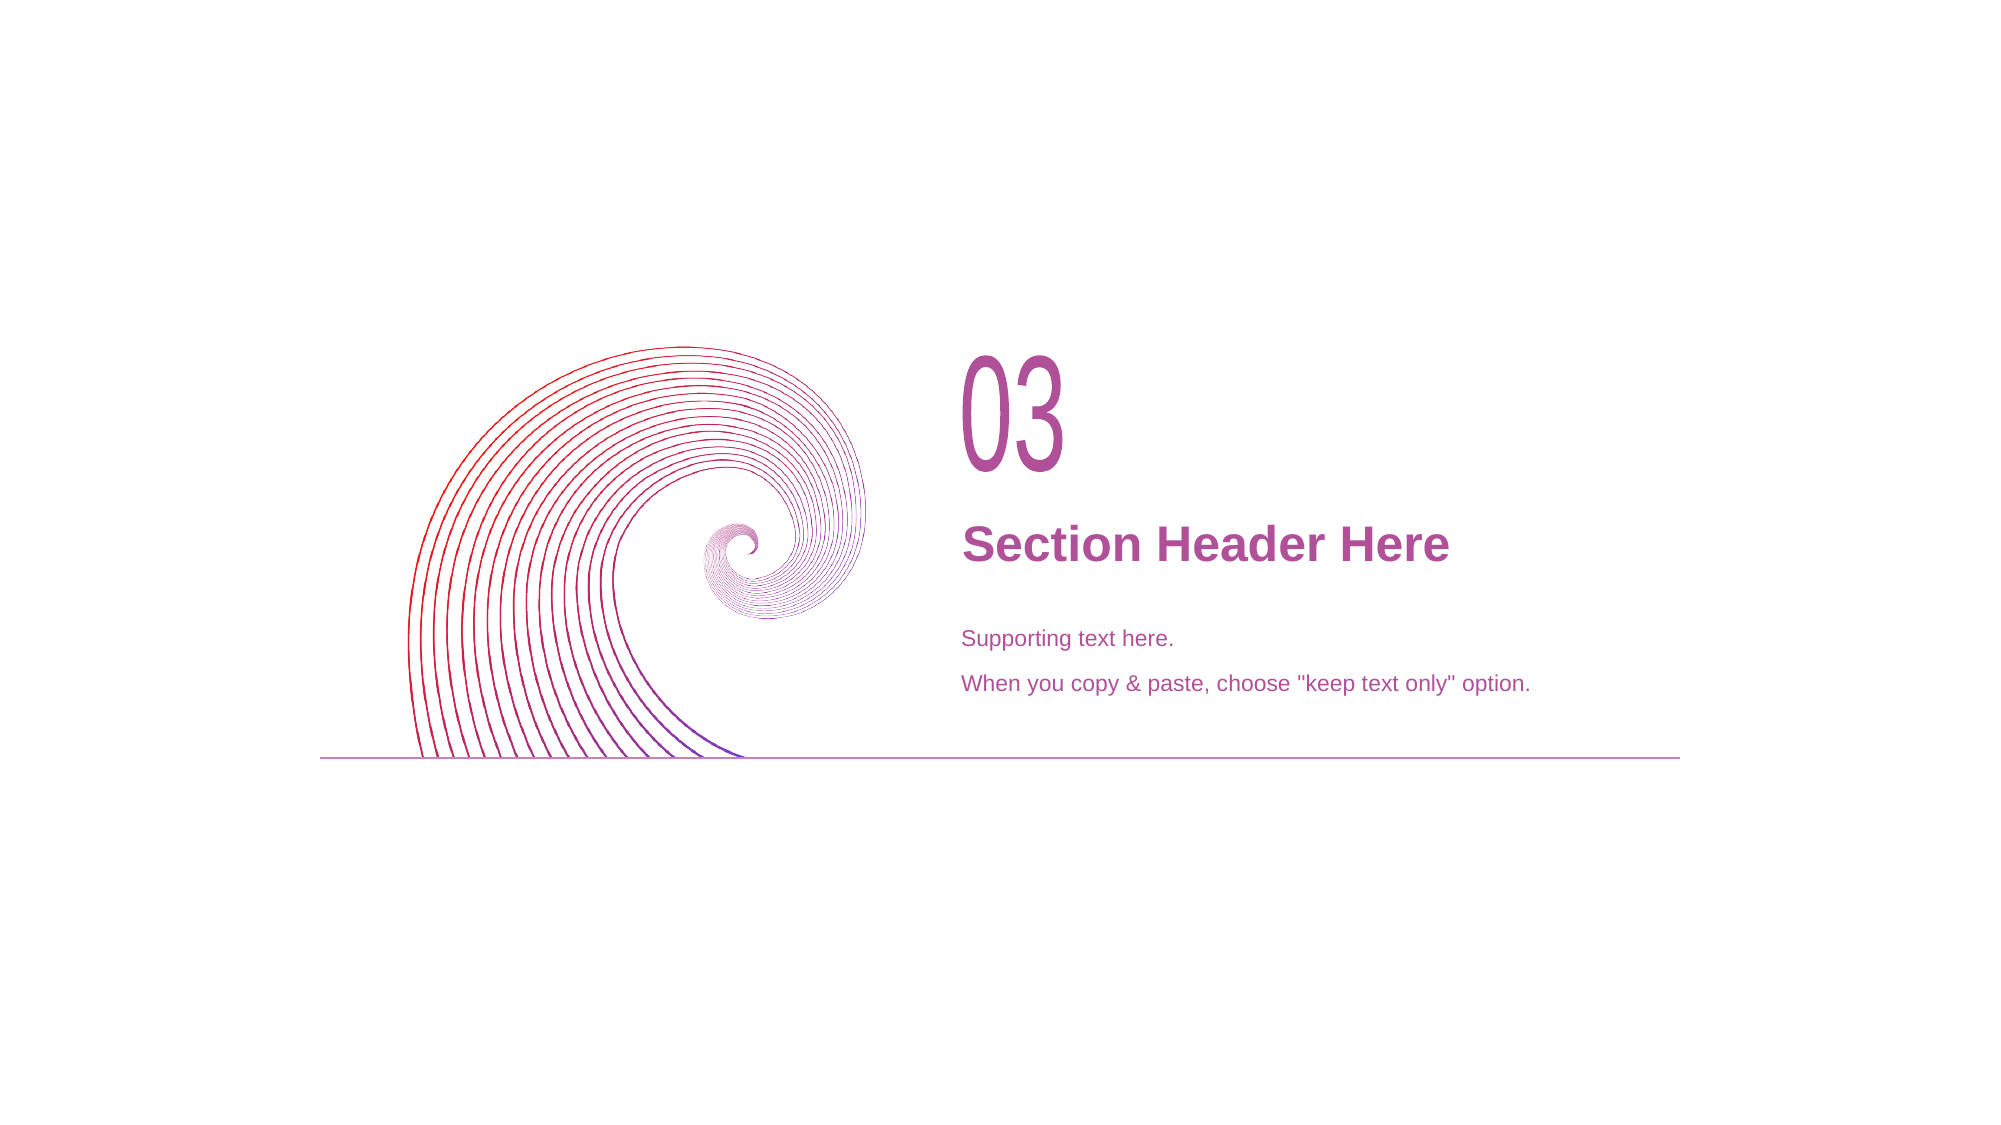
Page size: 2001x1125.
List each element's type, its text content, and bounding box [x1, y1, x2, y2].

title Section Header Here [947, 491, 1691, 600]
list Supporting text here. When you copy & paste, choose "keep text only" option. [946, 619, 1692, 723]
picture [359, 280, 923, 757]
